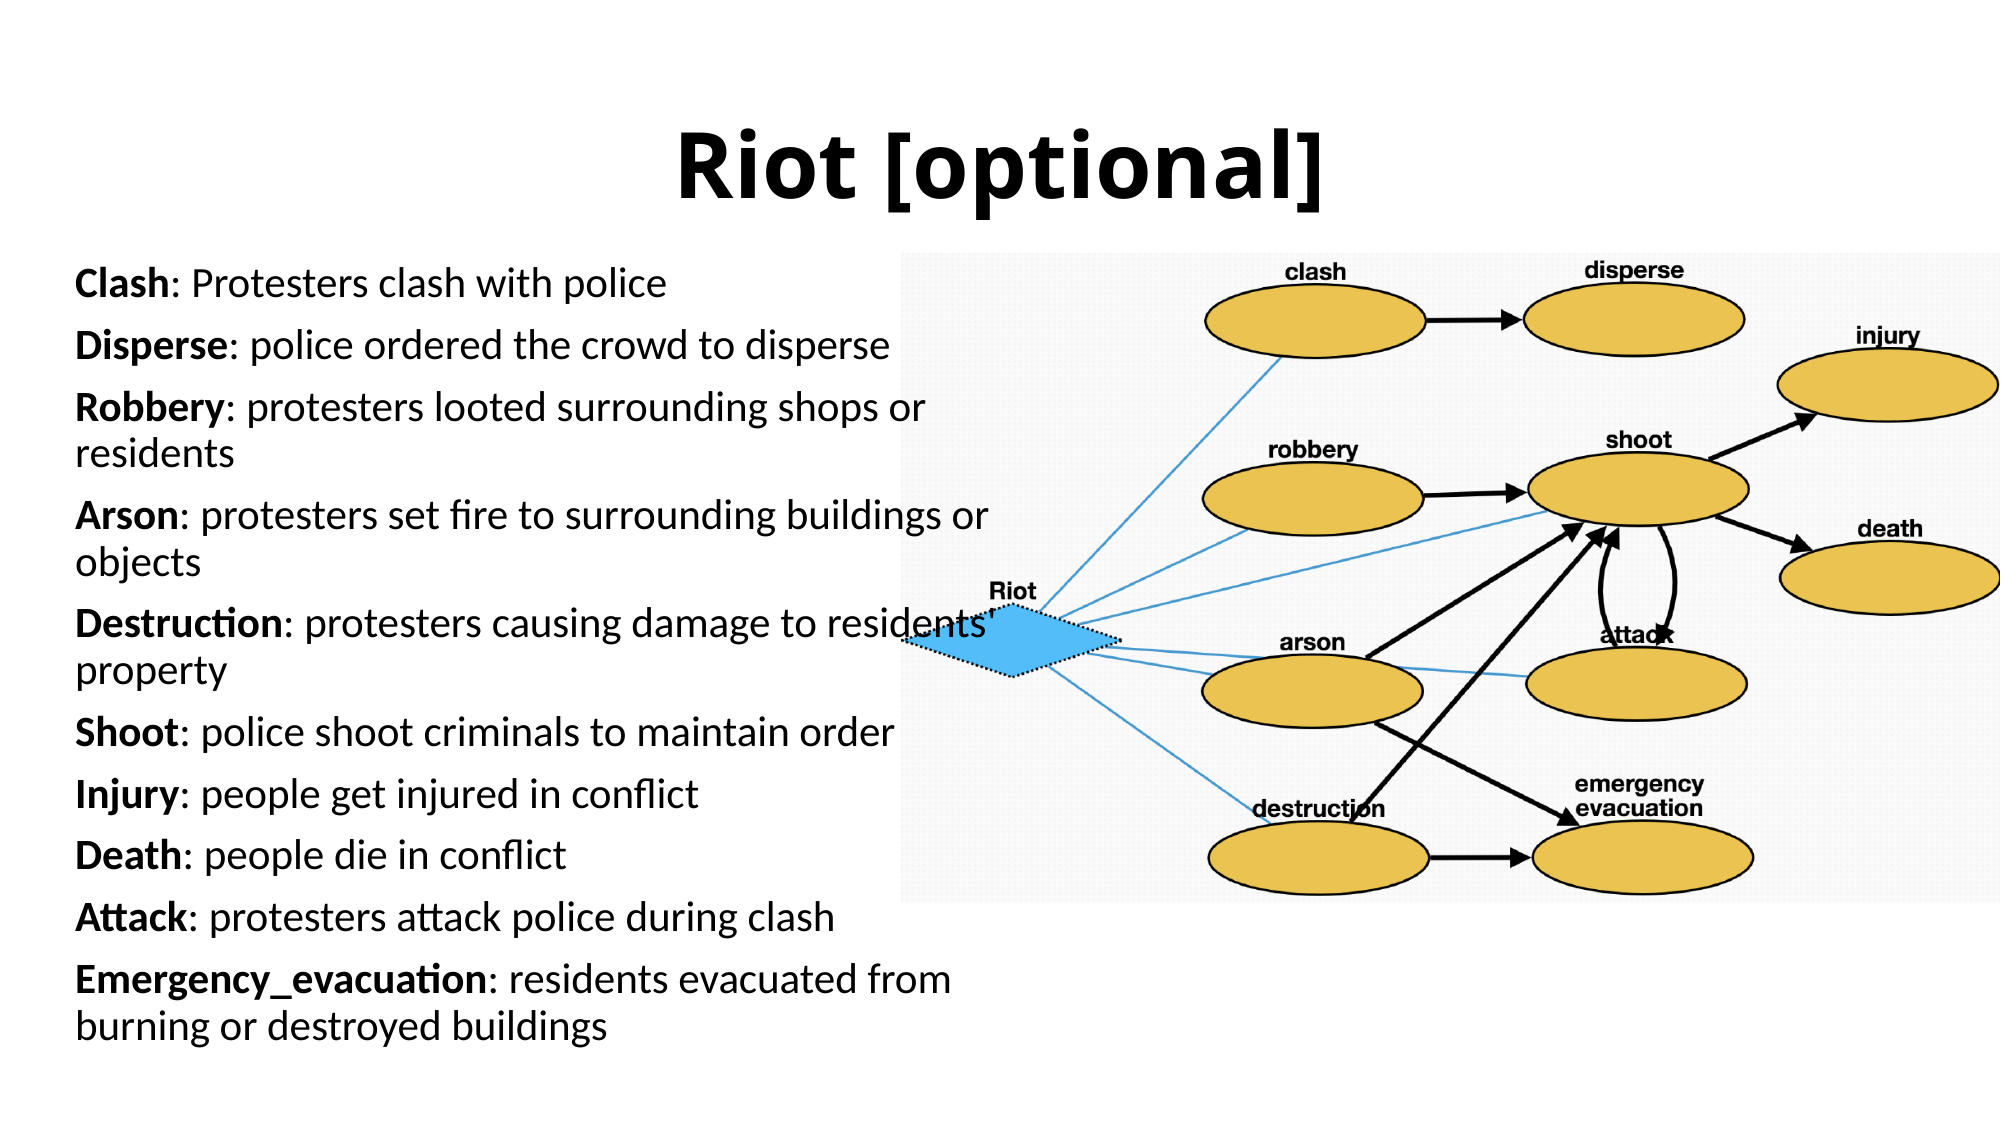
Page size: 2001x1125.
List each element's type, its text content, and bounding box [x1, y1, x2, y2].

picture [901, 253, 2000, 903]
list Clash: Protesters clash with police Disperse: police ordered the crowd to disperse Robbery: protesters looted surrounding shops or residents Arson: protesters set fire to surrounding buildings or objects Destruction: protesters causing damage to residents' property Shoot: police shoot criminals to maintain order Injury: people get injured in conflict Death: people die in conflict Attack: protesters attack police during clash Emergency_evacuation: residents evacuated from burning or destroyed buildings [60, 253, 1087, 1066]
title Riot [optional] [137, 59, 1863, 253]
